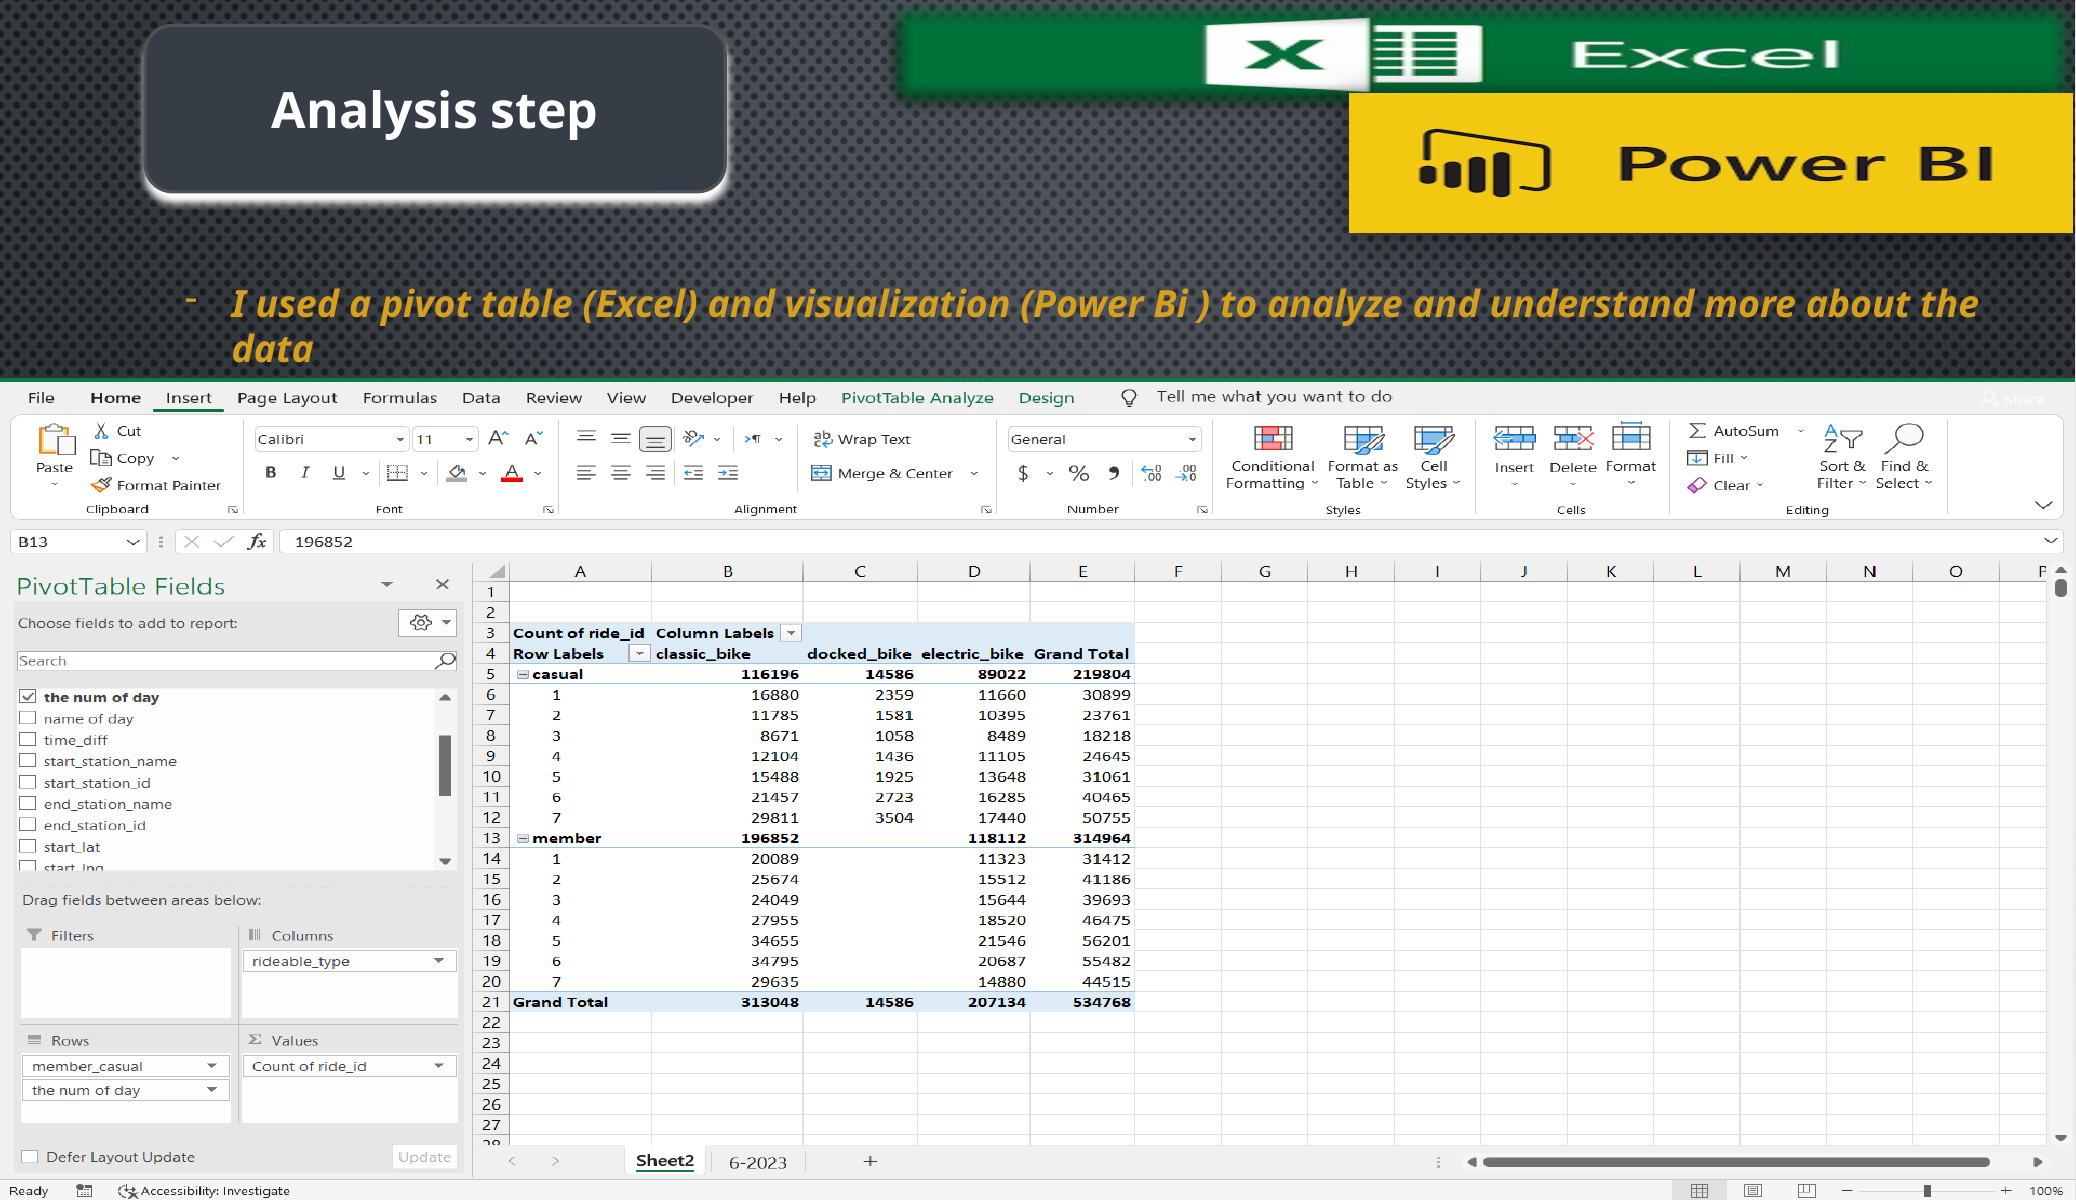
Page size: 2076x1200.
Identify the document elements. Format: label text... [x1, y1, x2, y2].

text_box Analysis step [143, 23, 727, 194]
text_box I used a pivot table (Excel) and visualization (Power Bi ) to analyze and understand more about the data [170, 272, 2016, 378]
picture [884, 0, 2075, 233]
picture [0, 378, 2075, 1200]
